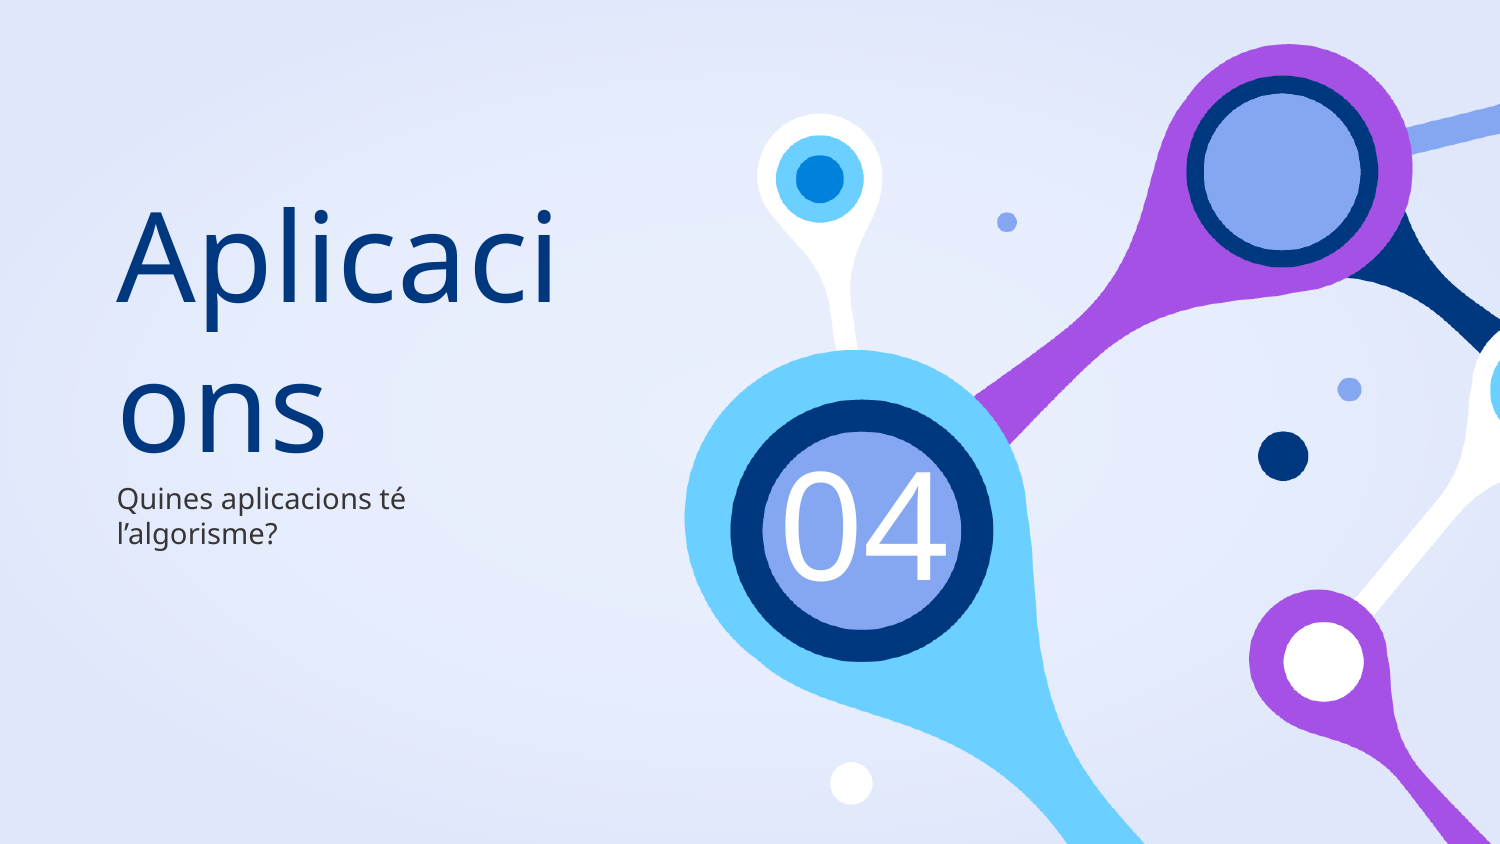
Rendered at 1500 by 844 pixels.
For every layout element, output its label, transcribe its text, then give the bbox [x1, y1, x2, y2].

picture [0, 0, 1500, 844]
title Aplicacions [101, 368, 626, 493]
title 04 [680, 473, 1048, 568]
subtitle Quines aplicacions té l’algorisme? [101, 465, 550, 561]
